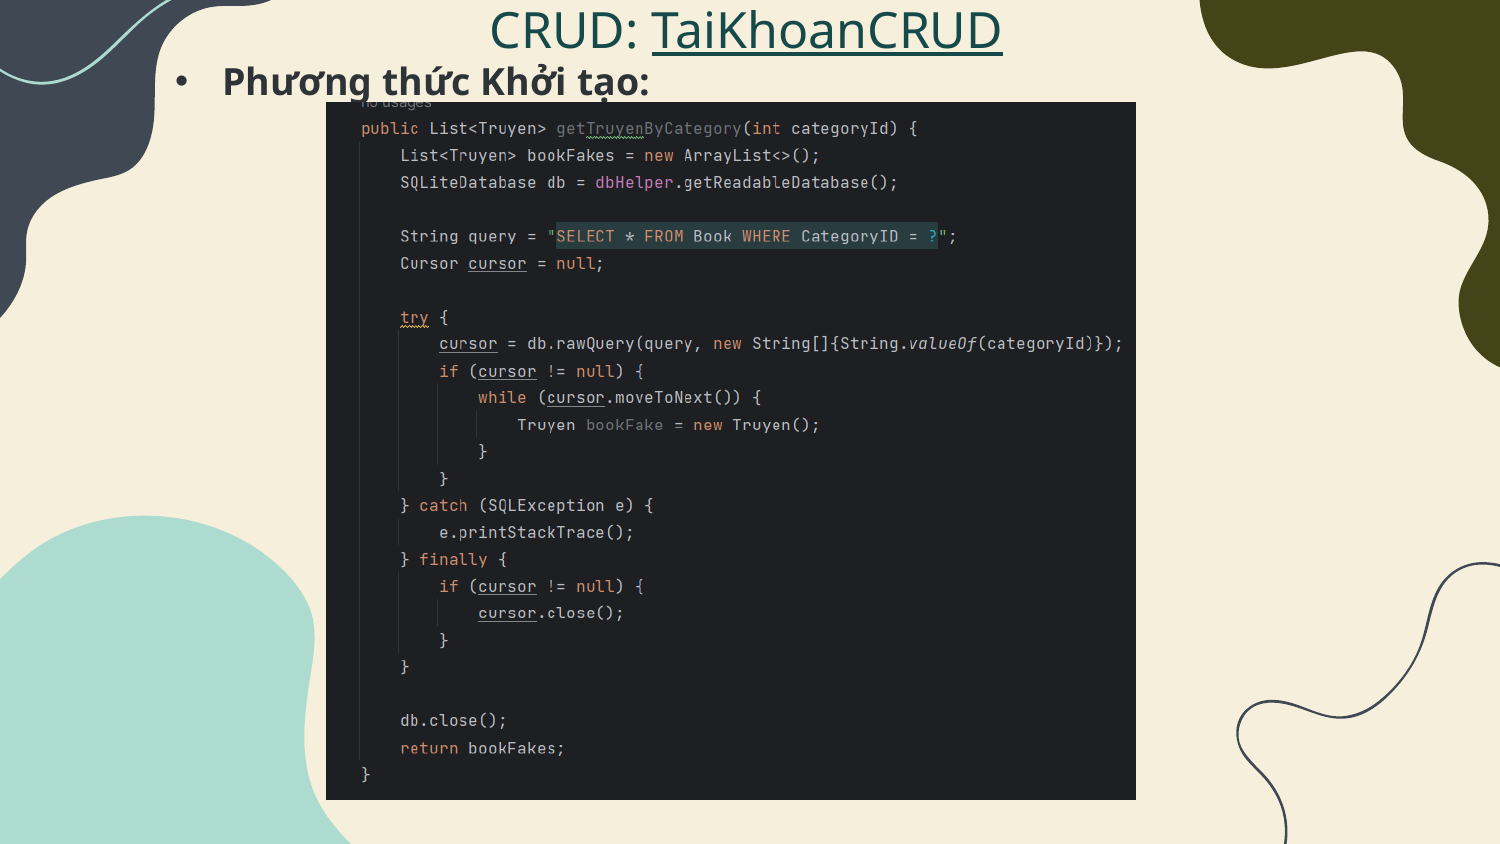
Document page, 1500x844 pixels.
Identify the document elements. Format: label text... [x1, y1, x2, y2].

picture [325, 102, 1137, 801]
subtitle Phương thức Khởi tạo: [175, 58, 1377, 143]
title CRUD: TaiKhoanCRUD [489, 5, 1228, 58]
text_box [1199, 0, 1500, 368]
